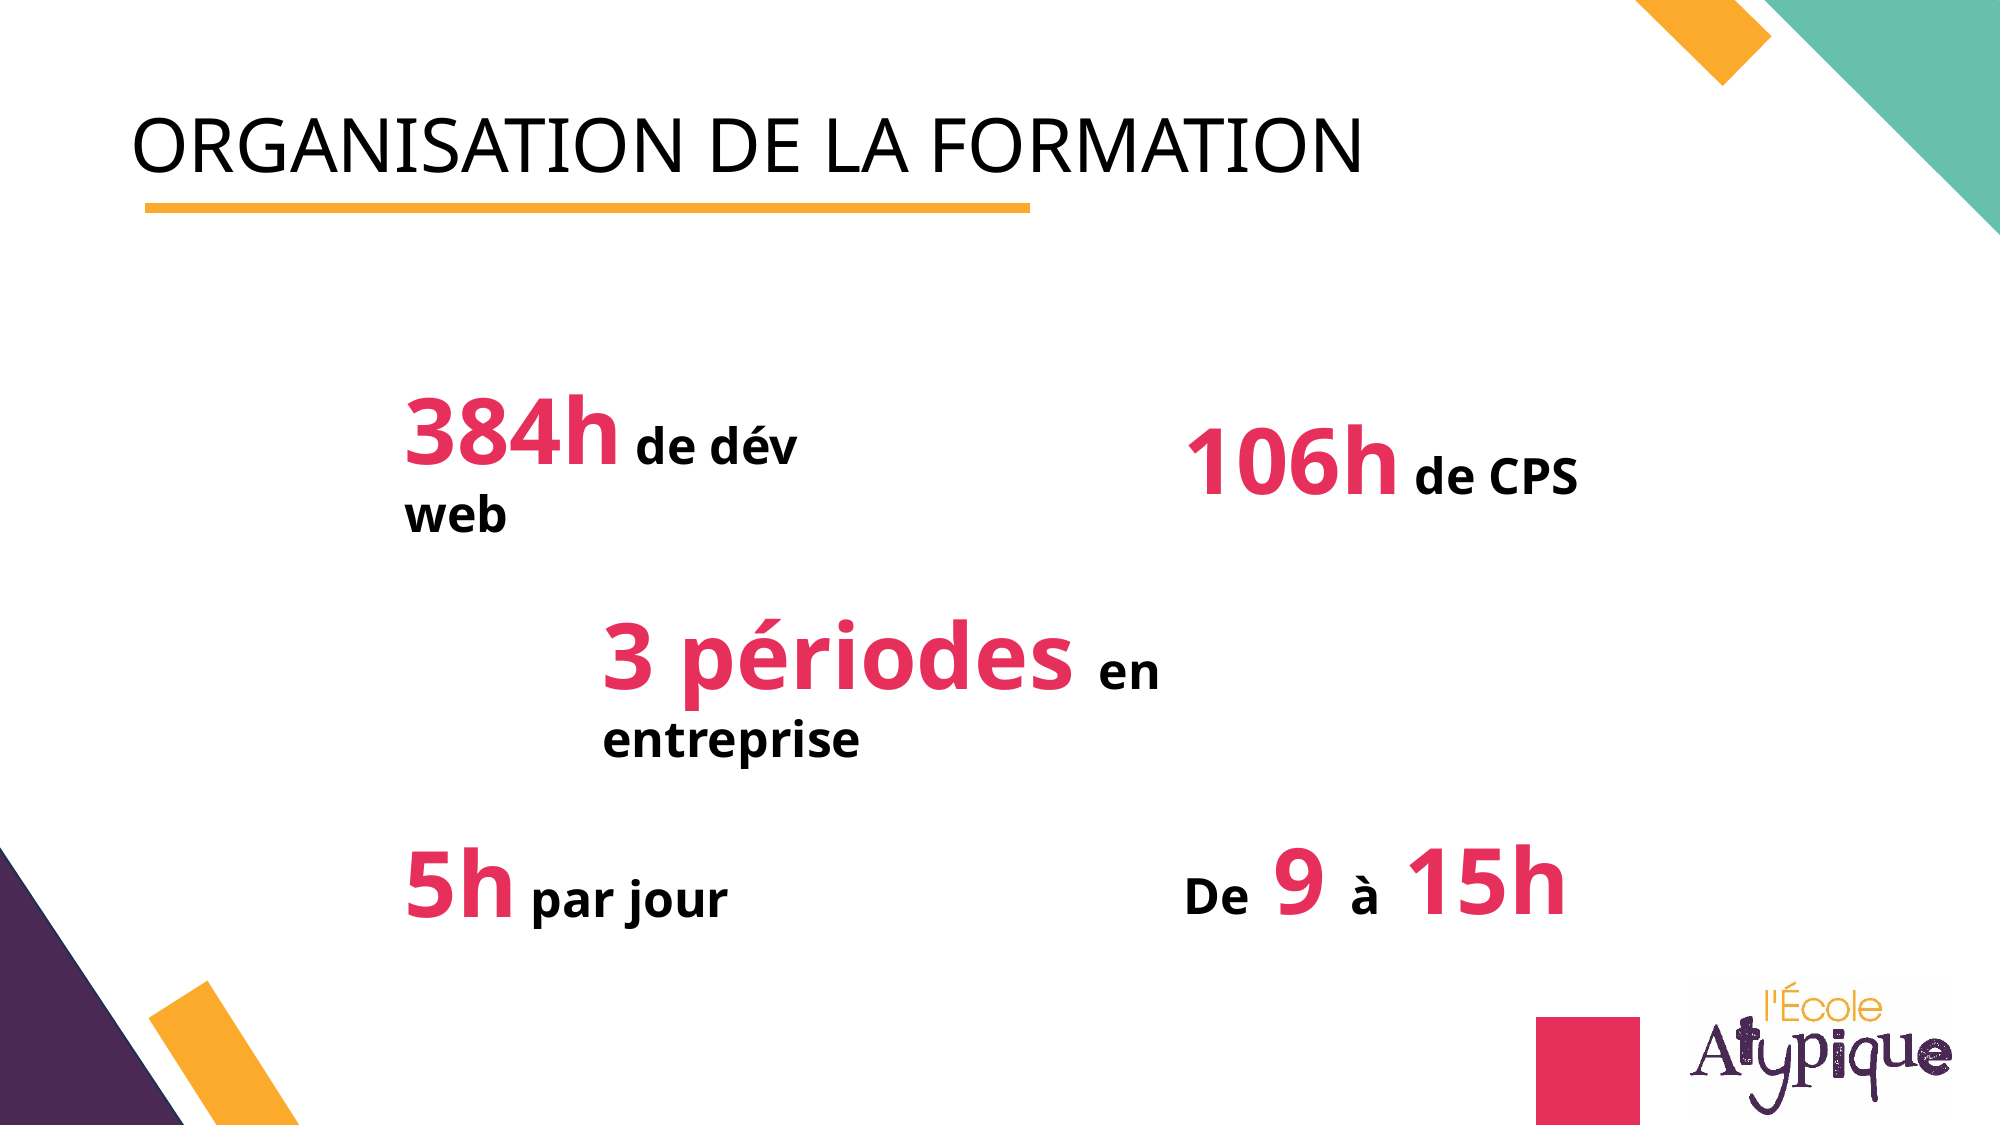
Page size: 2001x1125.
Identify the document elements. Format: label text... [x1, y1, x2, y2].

text_box [148, 980, 300, 1125]
text_box 5h par jour [389, 806, 1137, 986]
text_box 106h de CPS [1168, 383, 1691, 563]
text_box [0, 847, 185, 1125]
text_box [1536, 1017, 1640, 1125]
text_box [145, 203, 1030, 213]
text_box [1764, 0, 2000, 236]
text_box 384h de dév web [389, 383, 912, 563]
text_box [1635, 0, 1772, 78]
text_box 3 périodes en entreprise [587, 608, 1385, 788]
text_box De 9 à 15h [1168, 802, 1601, 982]
picture [1690, 981, 1952, 1115]
text_box Organisation de la formation [115, 19, 1731, 197]
